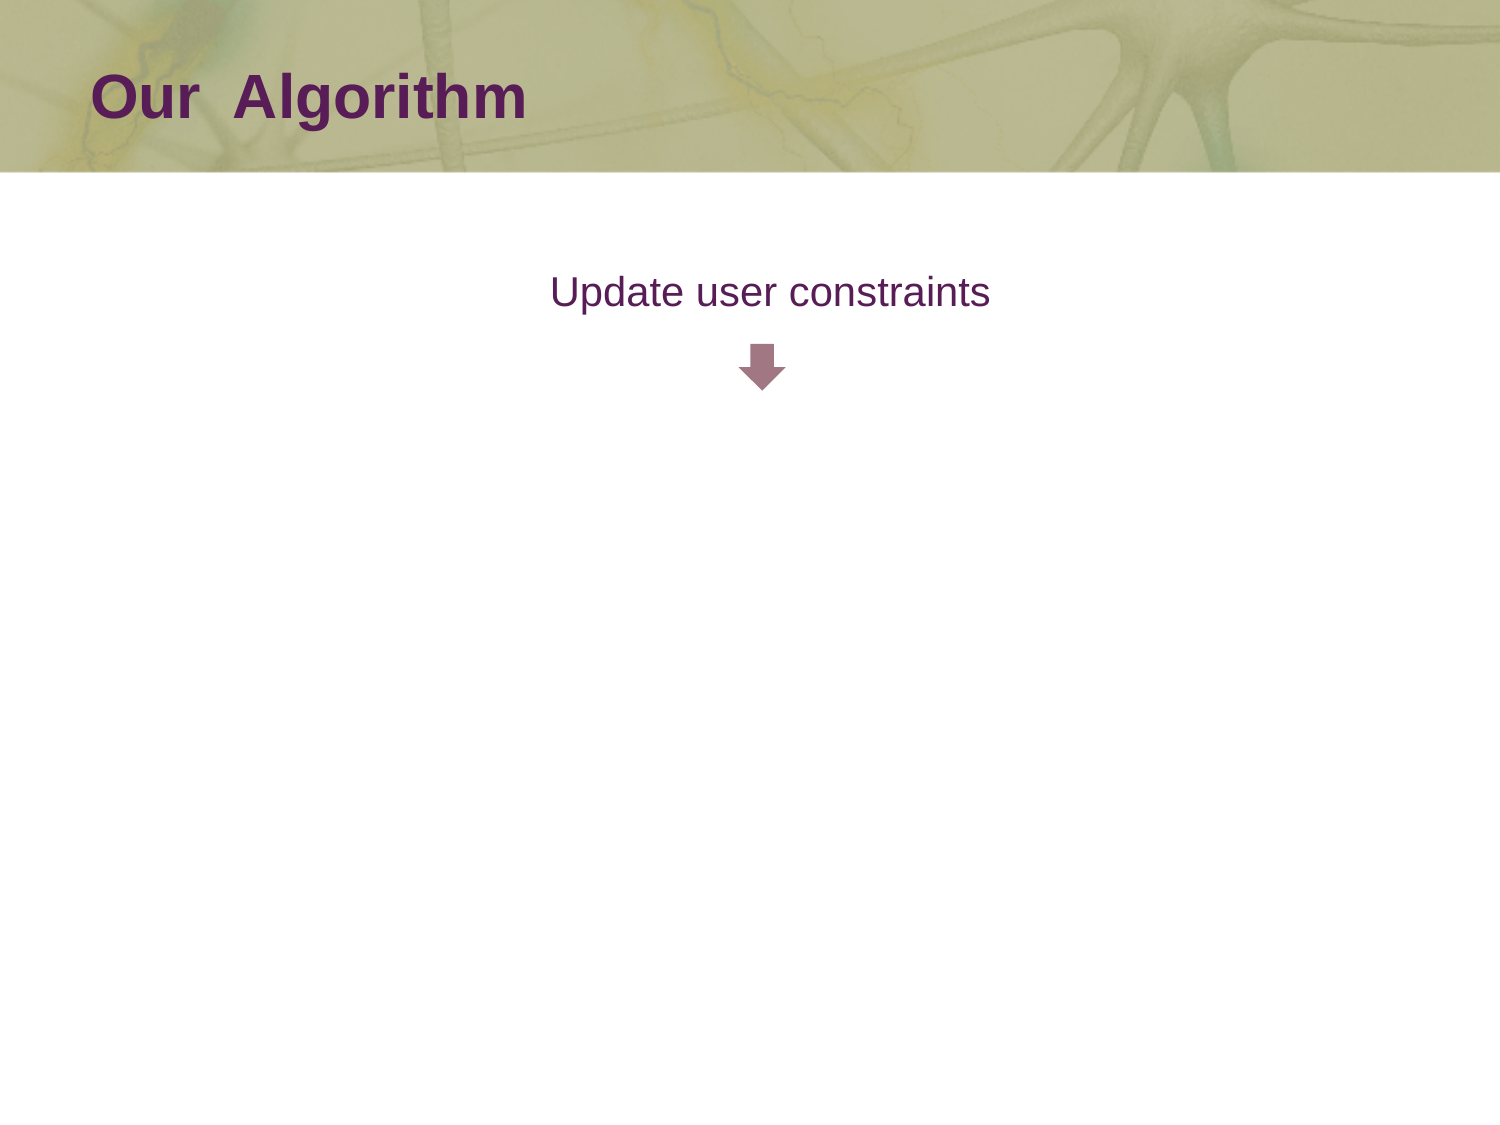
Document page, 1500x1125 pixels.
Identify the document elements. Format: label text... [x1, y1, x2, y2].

text_box Update user constraints [383, 257, 1158, 323]
picture [0, 0, 1500, 175]
title Our Algorithm [74, 44, 1426, 144]
text_box [736, 341, 788, 393]
